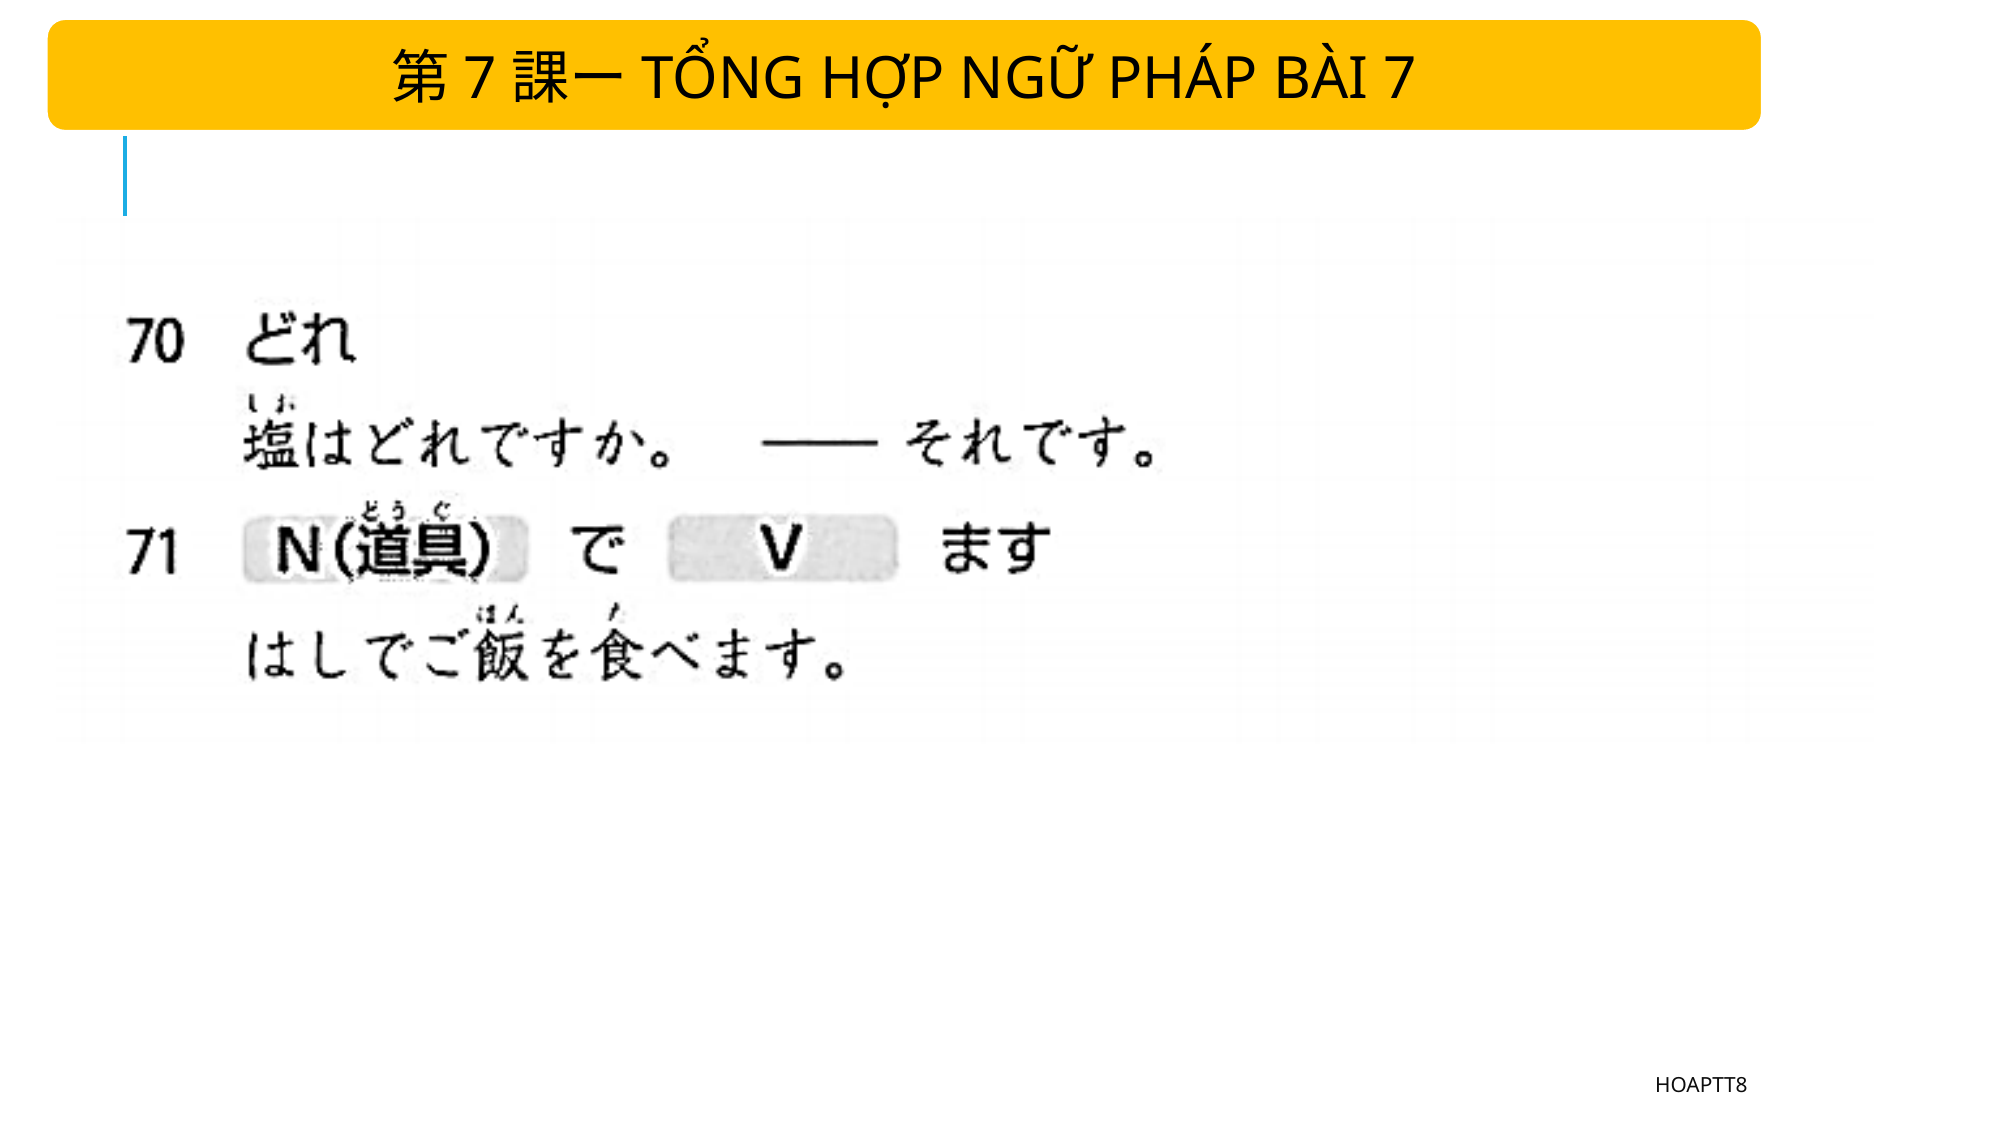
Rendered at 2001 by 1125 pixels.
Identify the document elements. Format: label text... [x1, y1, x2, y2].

footer hoaptt8 [794, 1061, 1763, 1107]
text_box 第7課ーTỔNG HỢP NGỮ PHÁP BÀI 7 [44, 16, 1765, 134]
picture [56, 216, 1875, 744]
